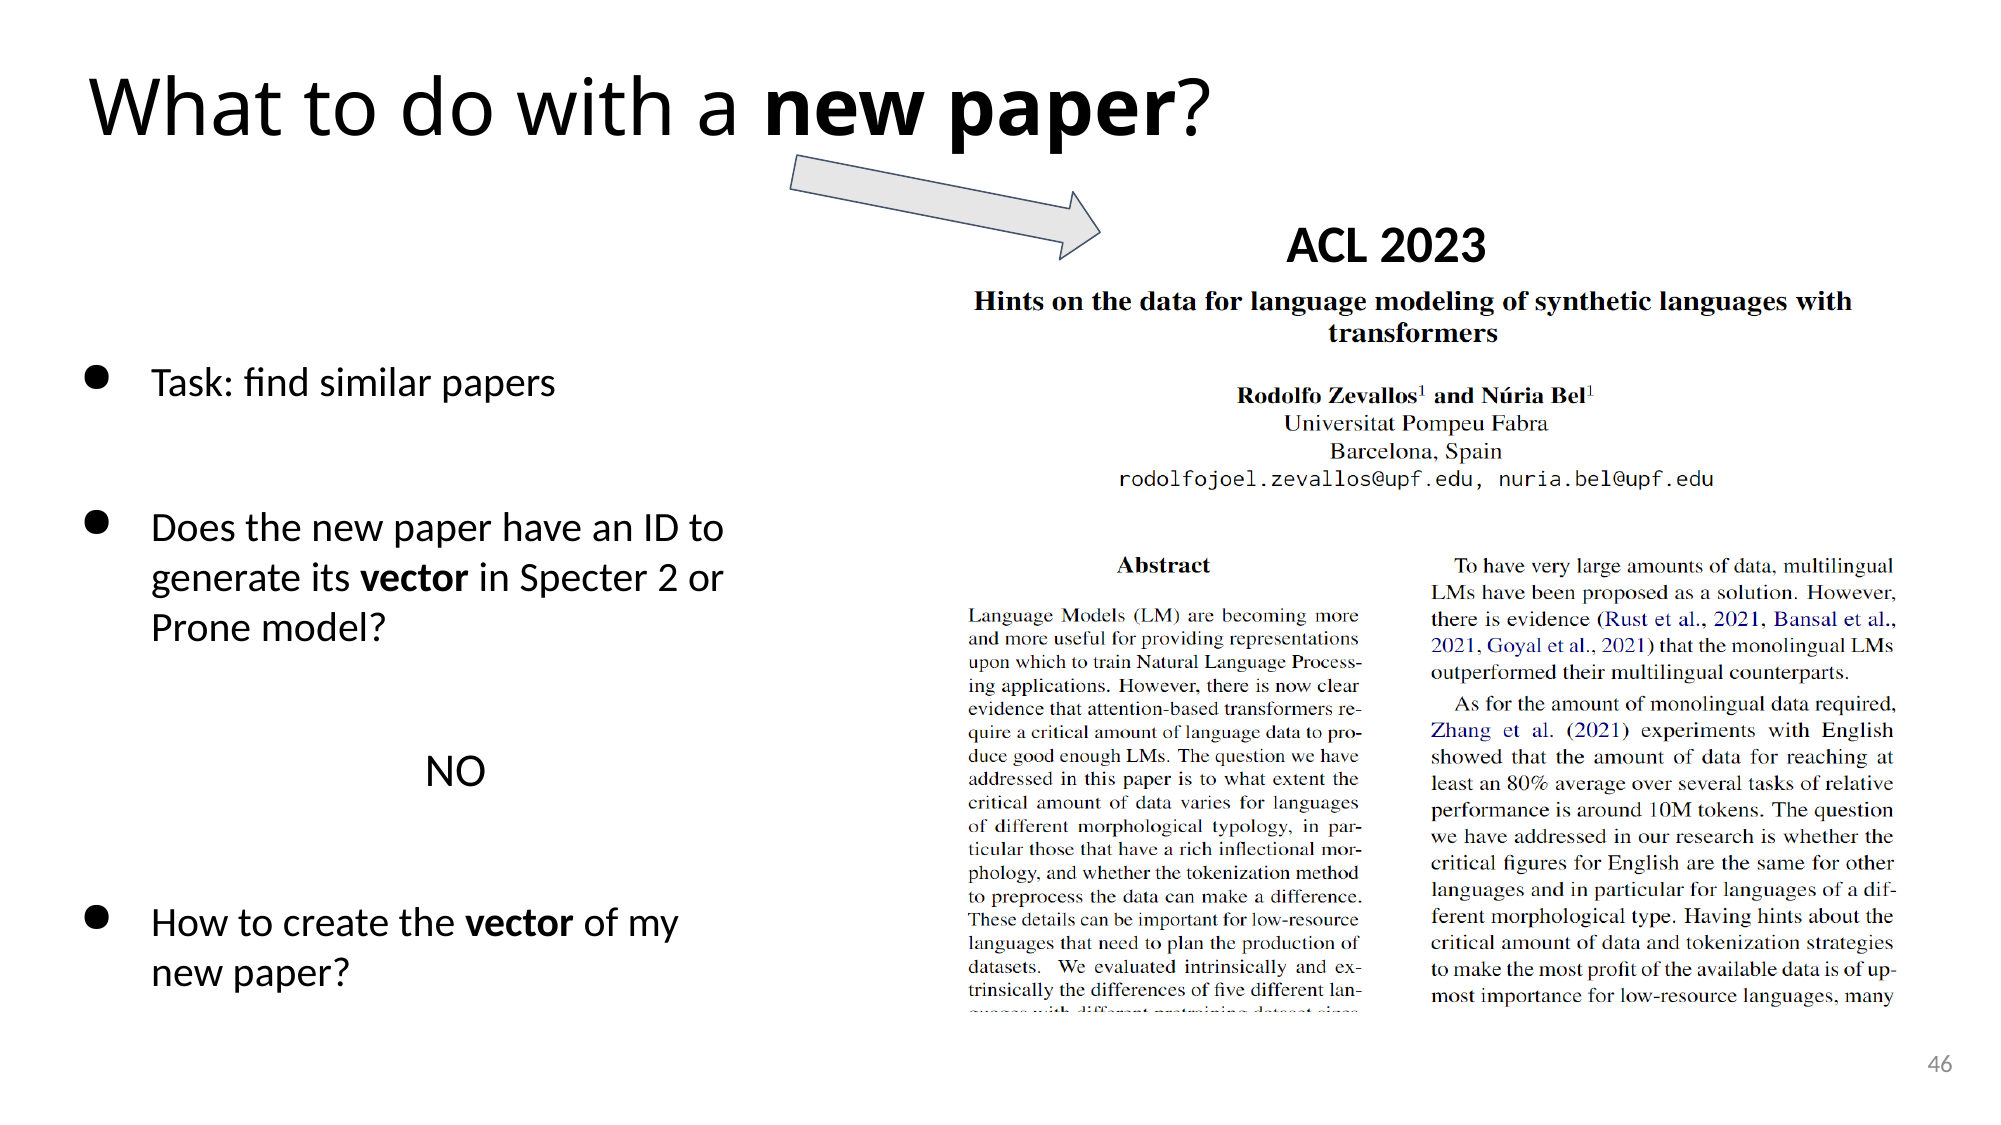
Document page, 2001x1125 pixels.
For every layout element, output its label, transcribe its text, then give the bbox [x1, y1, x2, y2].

text_box NO [388, 719, 523, 806]
text_box Task: find similar papers [31, 334, 832, 451]
picture [832, 172, 1941, 1012]
text_box Does the new paper have an ID to generate its vector in Specter 2 or Prone model? [31, 479, 773, 679]
slide_number 46 [1853, 1019, 1974, 1106]
text_box How to create the vector of my new paper? [31, 874, 773, 991]
text_box [790, 155, 884, 198]
title What to do with a new paper? [68, 47, 1932, 173]
